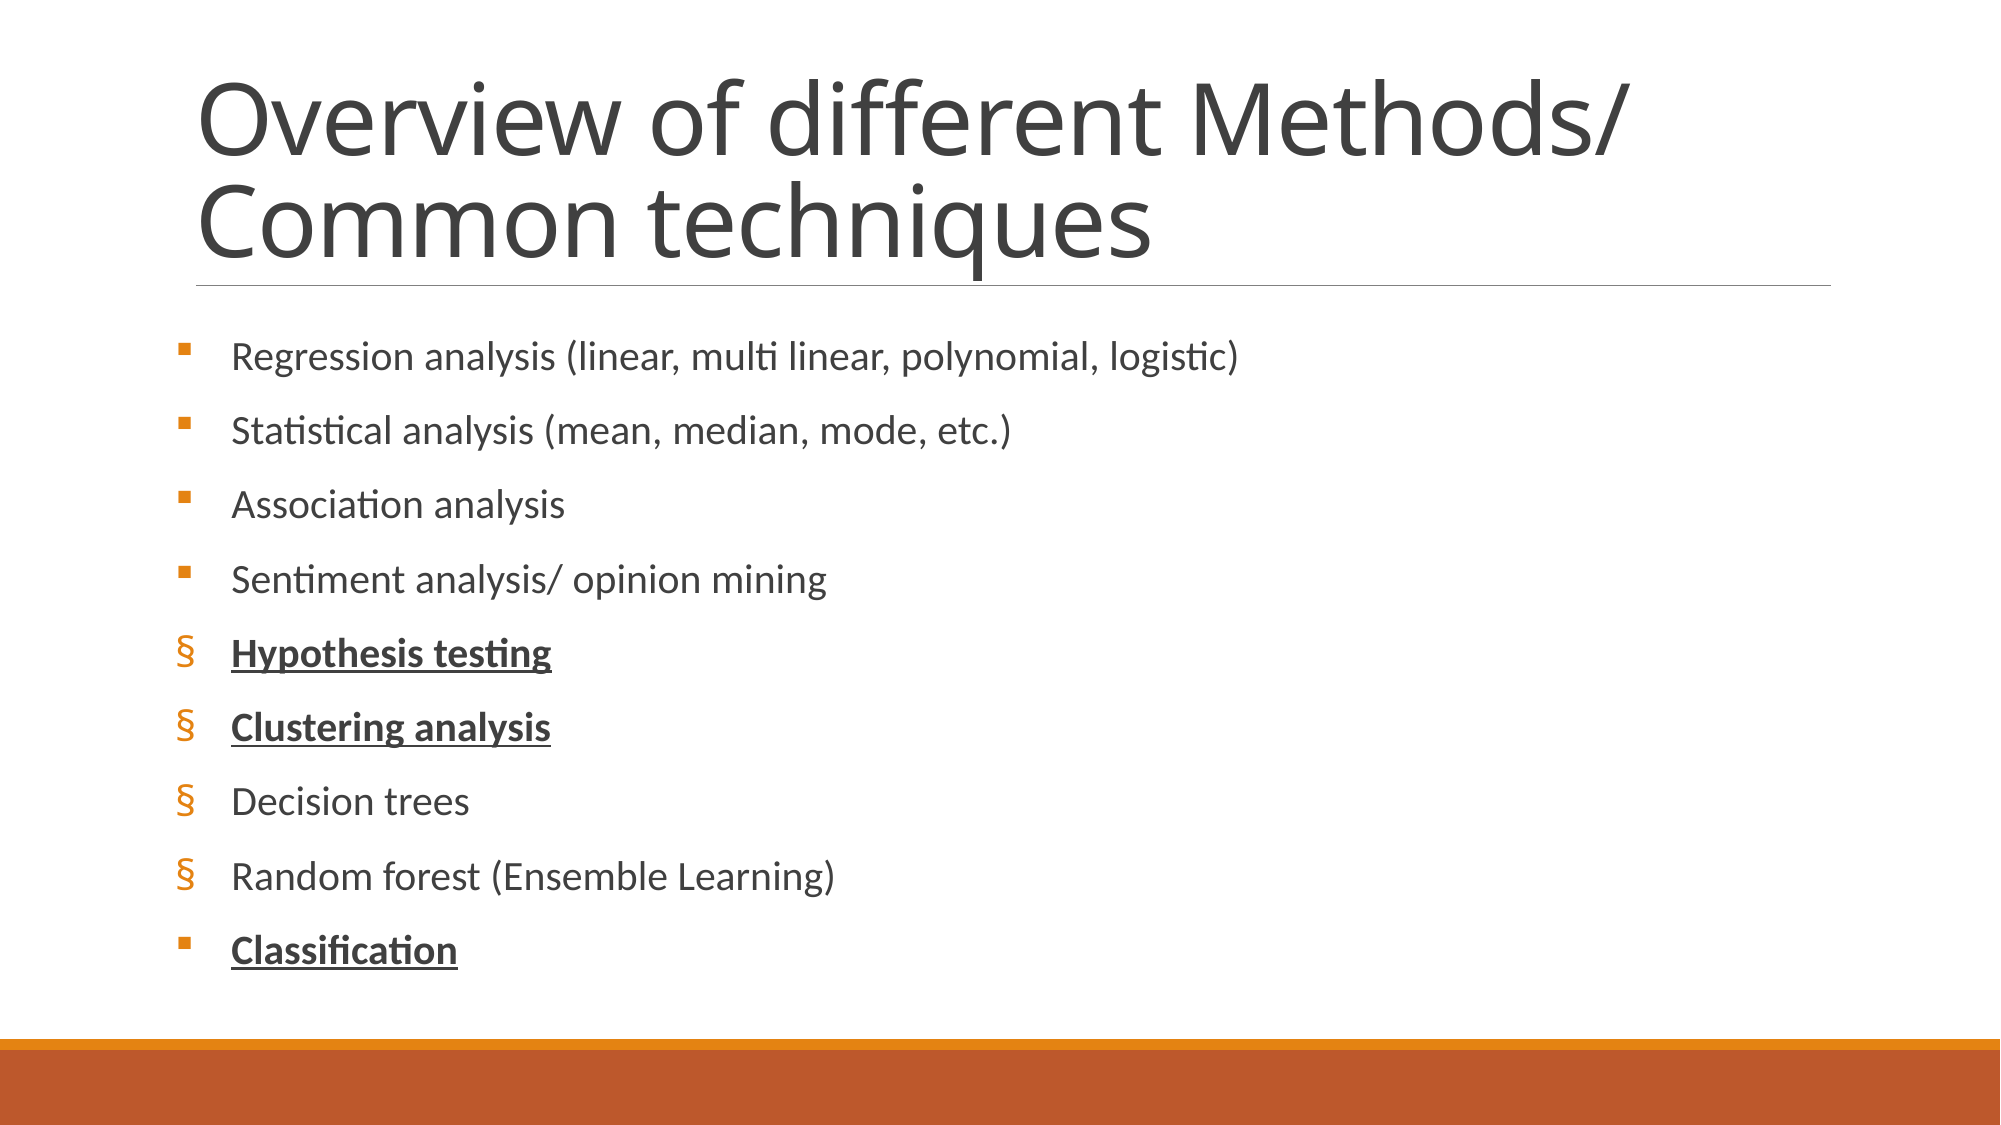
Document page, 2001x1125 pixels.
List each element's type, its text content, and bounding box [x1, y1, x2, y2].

list Regression analysis (linear, multi linear, polynomial, logistic) Statistical analysis (mean, median, mode, etc.) Association analysis Sentiment analysis/ opinion mining Hypothesis testing Clustering analysis Decision trees Random forest (Ensemble Learning) Classification [175, 326, 1826, 987]
title Overview of different Methods/ Common techniques [180, 47, 1830, 285]
